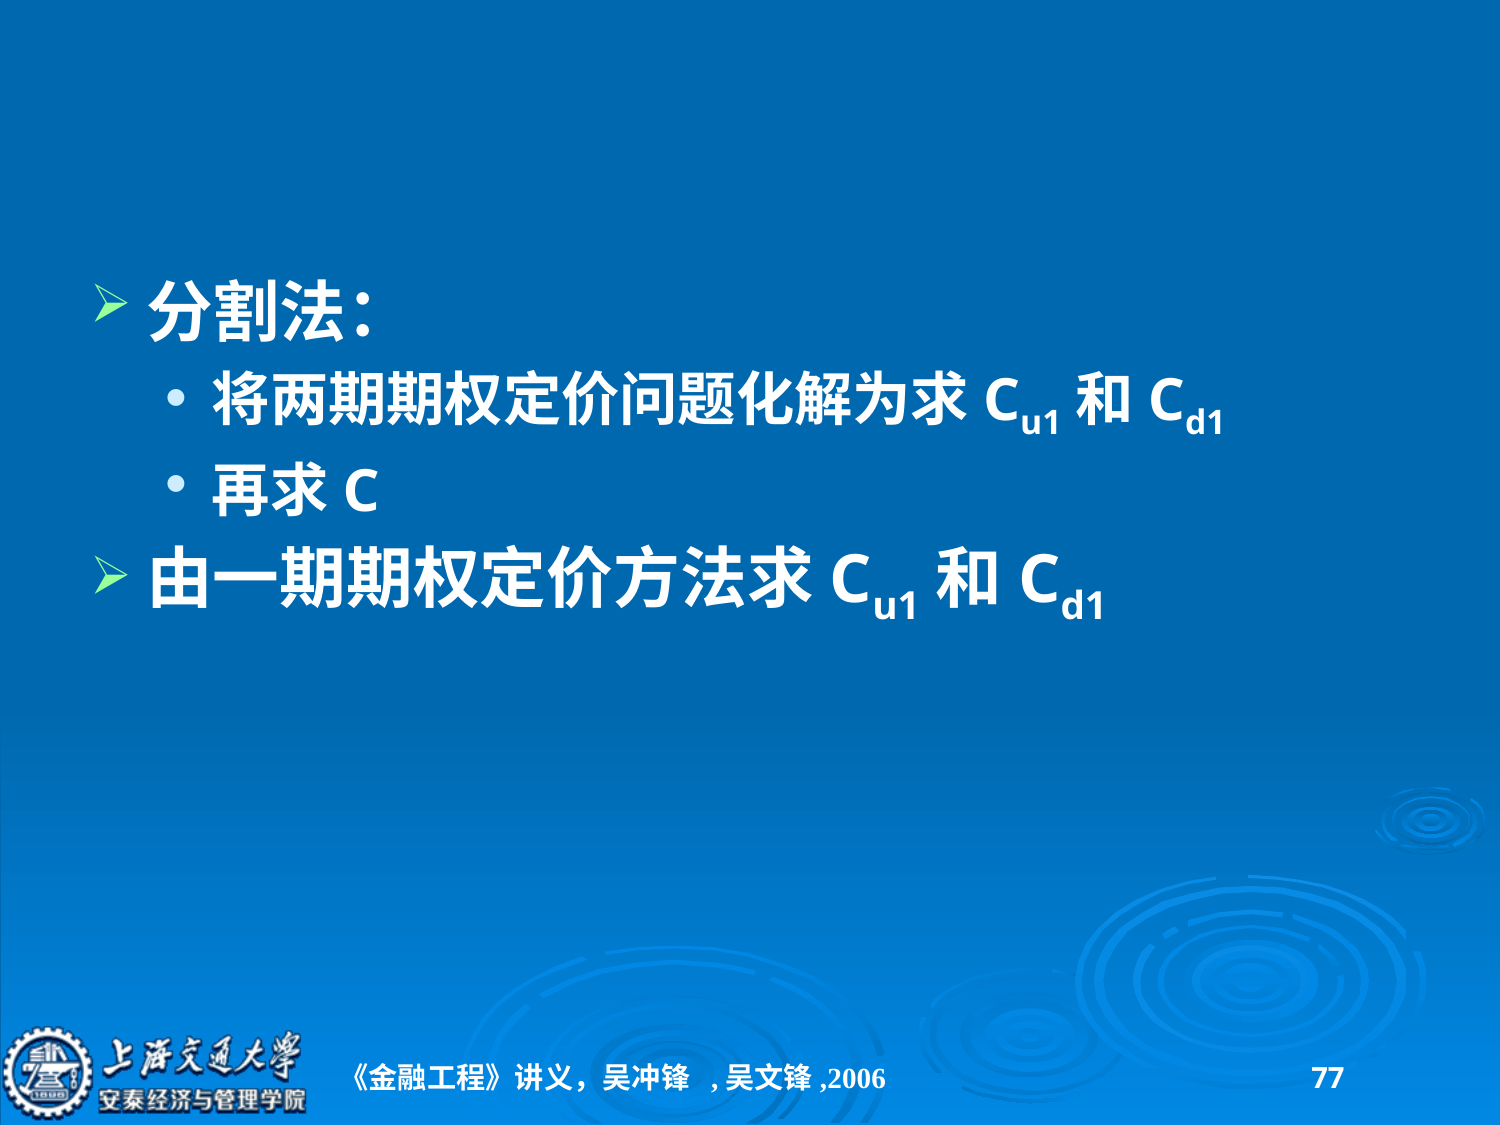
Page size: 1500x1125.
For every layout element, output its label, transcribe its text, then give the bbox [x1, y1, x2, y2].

list 分割法： 将两期期权定价问题化解为求Cu1和Cd1 再求C 由一期期权定价方法求Cu1和Cd1 [75, 262, 1425, 1005]
picture [0, 1017, 313, 1125]
